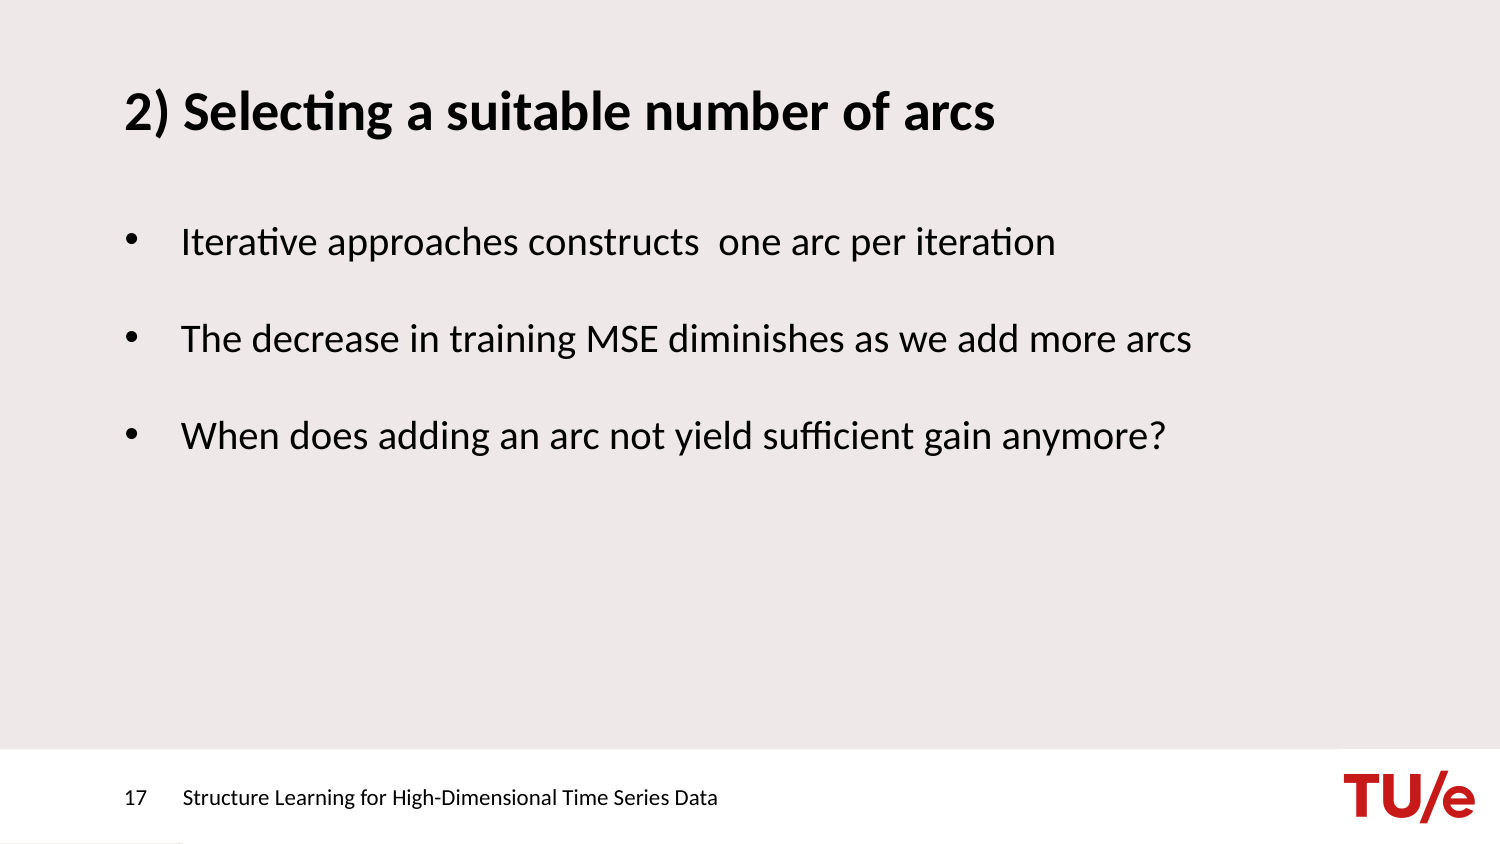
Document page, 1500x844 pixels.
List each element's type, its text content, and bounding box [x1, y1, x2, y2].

title 2) Selecting a suitable number of arcs [124, 85, 1364, 174]
slide_number 17 [0, 749, 183, 844]
footer Structure Learning for High-Dimensional Time Series Data [183, 749, 1339, 844]
picture [1339, 749, 1500, 844]
